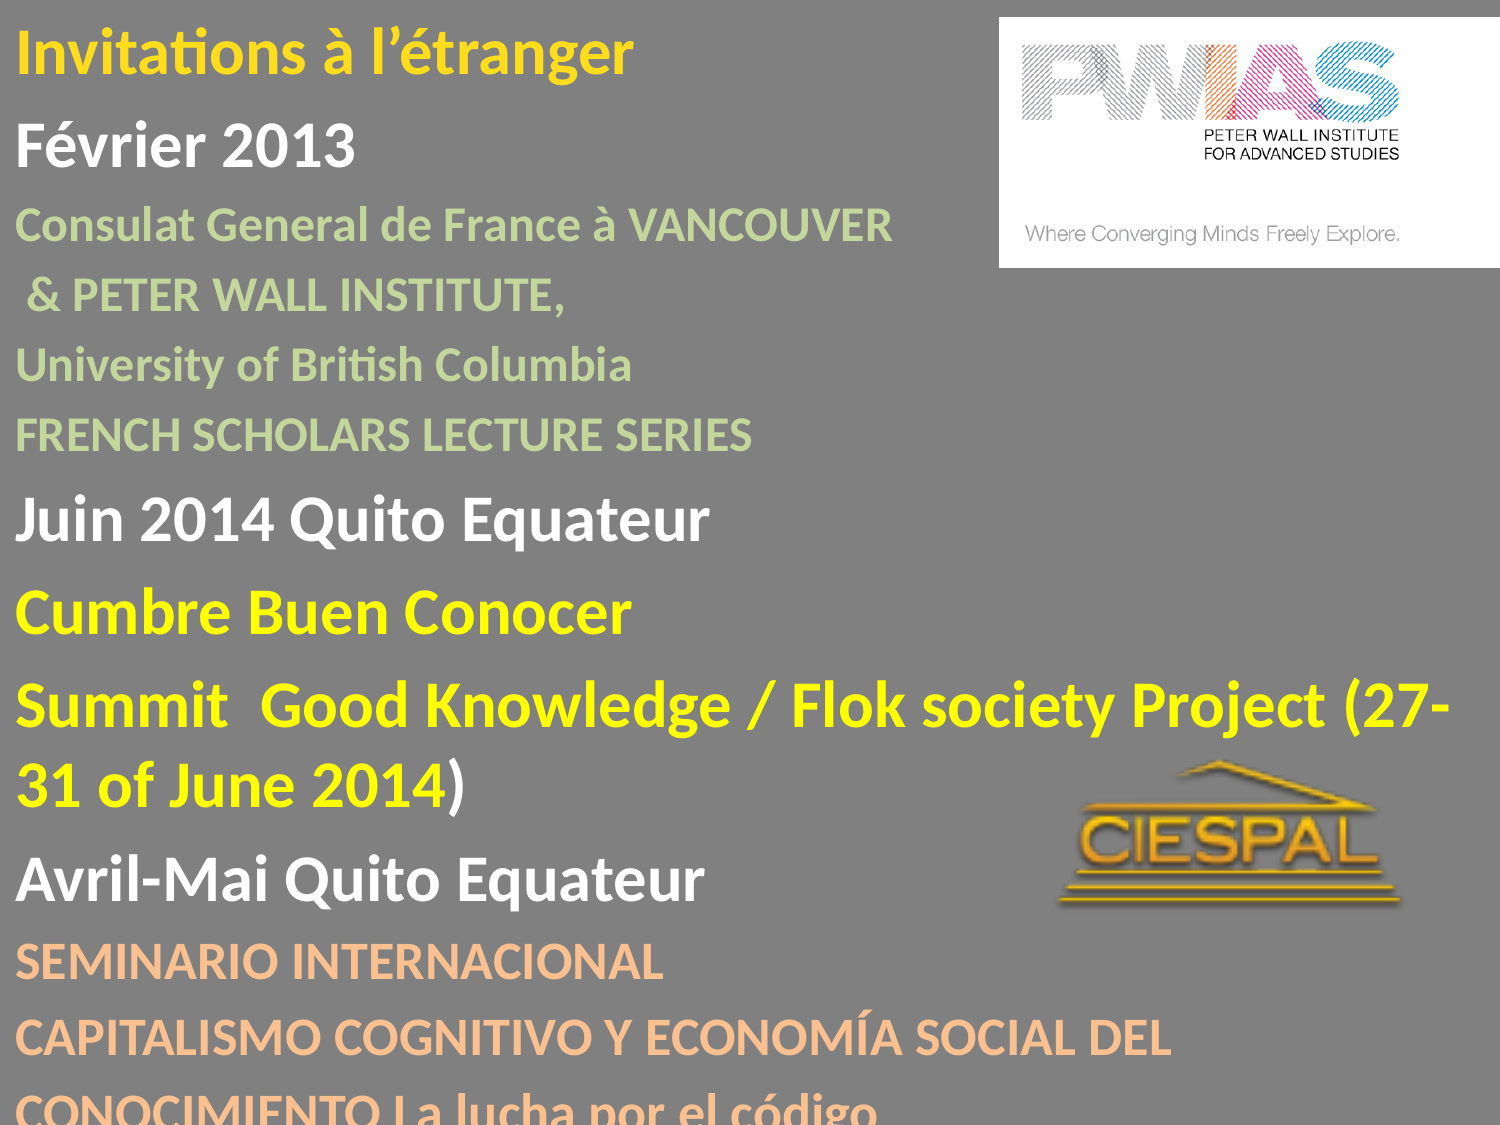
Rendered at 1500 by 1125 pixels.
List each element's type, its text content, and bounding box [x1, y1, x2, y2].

picture [999, 17, 1500, 268]
picture [999, 708, 1457, 953]
subtitle Invitations à l’étranger Février 2013 Consulat General de France à VANCOUVER & PETER WALL INSTITUTE, University of British Columbia FRENCH SCHOLARS LECTURE SERIES Juin 2014 Quito Equateur Cumbre Buen Conocer Summit Good Knowledge / Flok society Project (27-31 of June 2014) Avril-Mai Quito Equateur SEMINARIO INTERNACIONAL CAPITALISMO COGNITIVO Y ECONOMÍA SOCIAL DEL CONOCIMIENTO La lucha por el código [0, 0, 1500, 1125]
